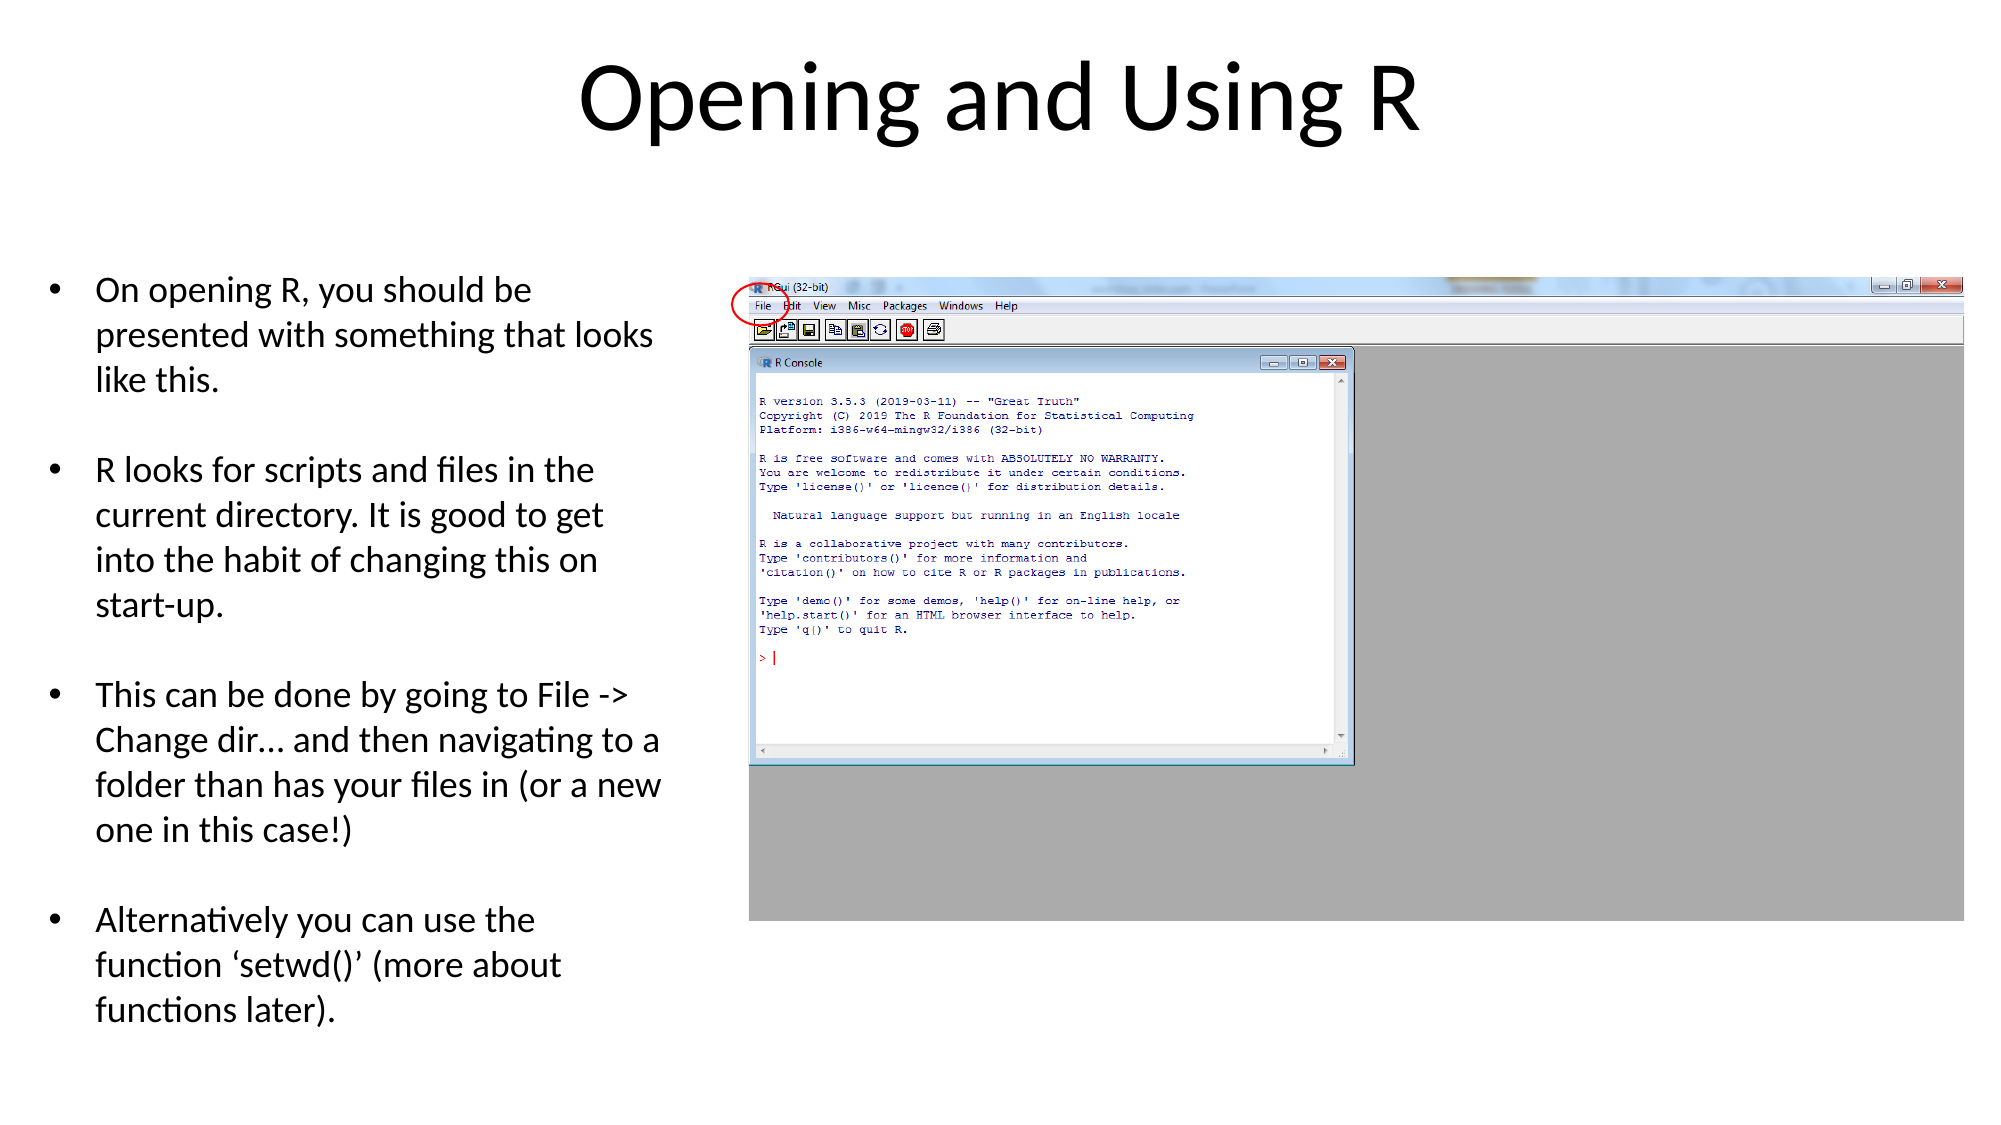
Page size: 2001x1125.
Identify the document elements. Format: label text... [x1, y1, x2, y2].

text_box Opening and Using R [0, 23, 2000, 158]
text_box On opening R, you should be presented with something that looks like this. R looks for scripts and files in the current directory. It is good to get into the habit of changing this on start-up. This can be done by going to File -> Change dir… and then navigating to a folder than has your files in (or a new one in this case!) Alternatively you can use the function ‘setwd()’ (more about functions later). [33, 258, 683, 1125]
picture [748, 277, 1965, 921]
text_box [730, 284, 748, 325]
